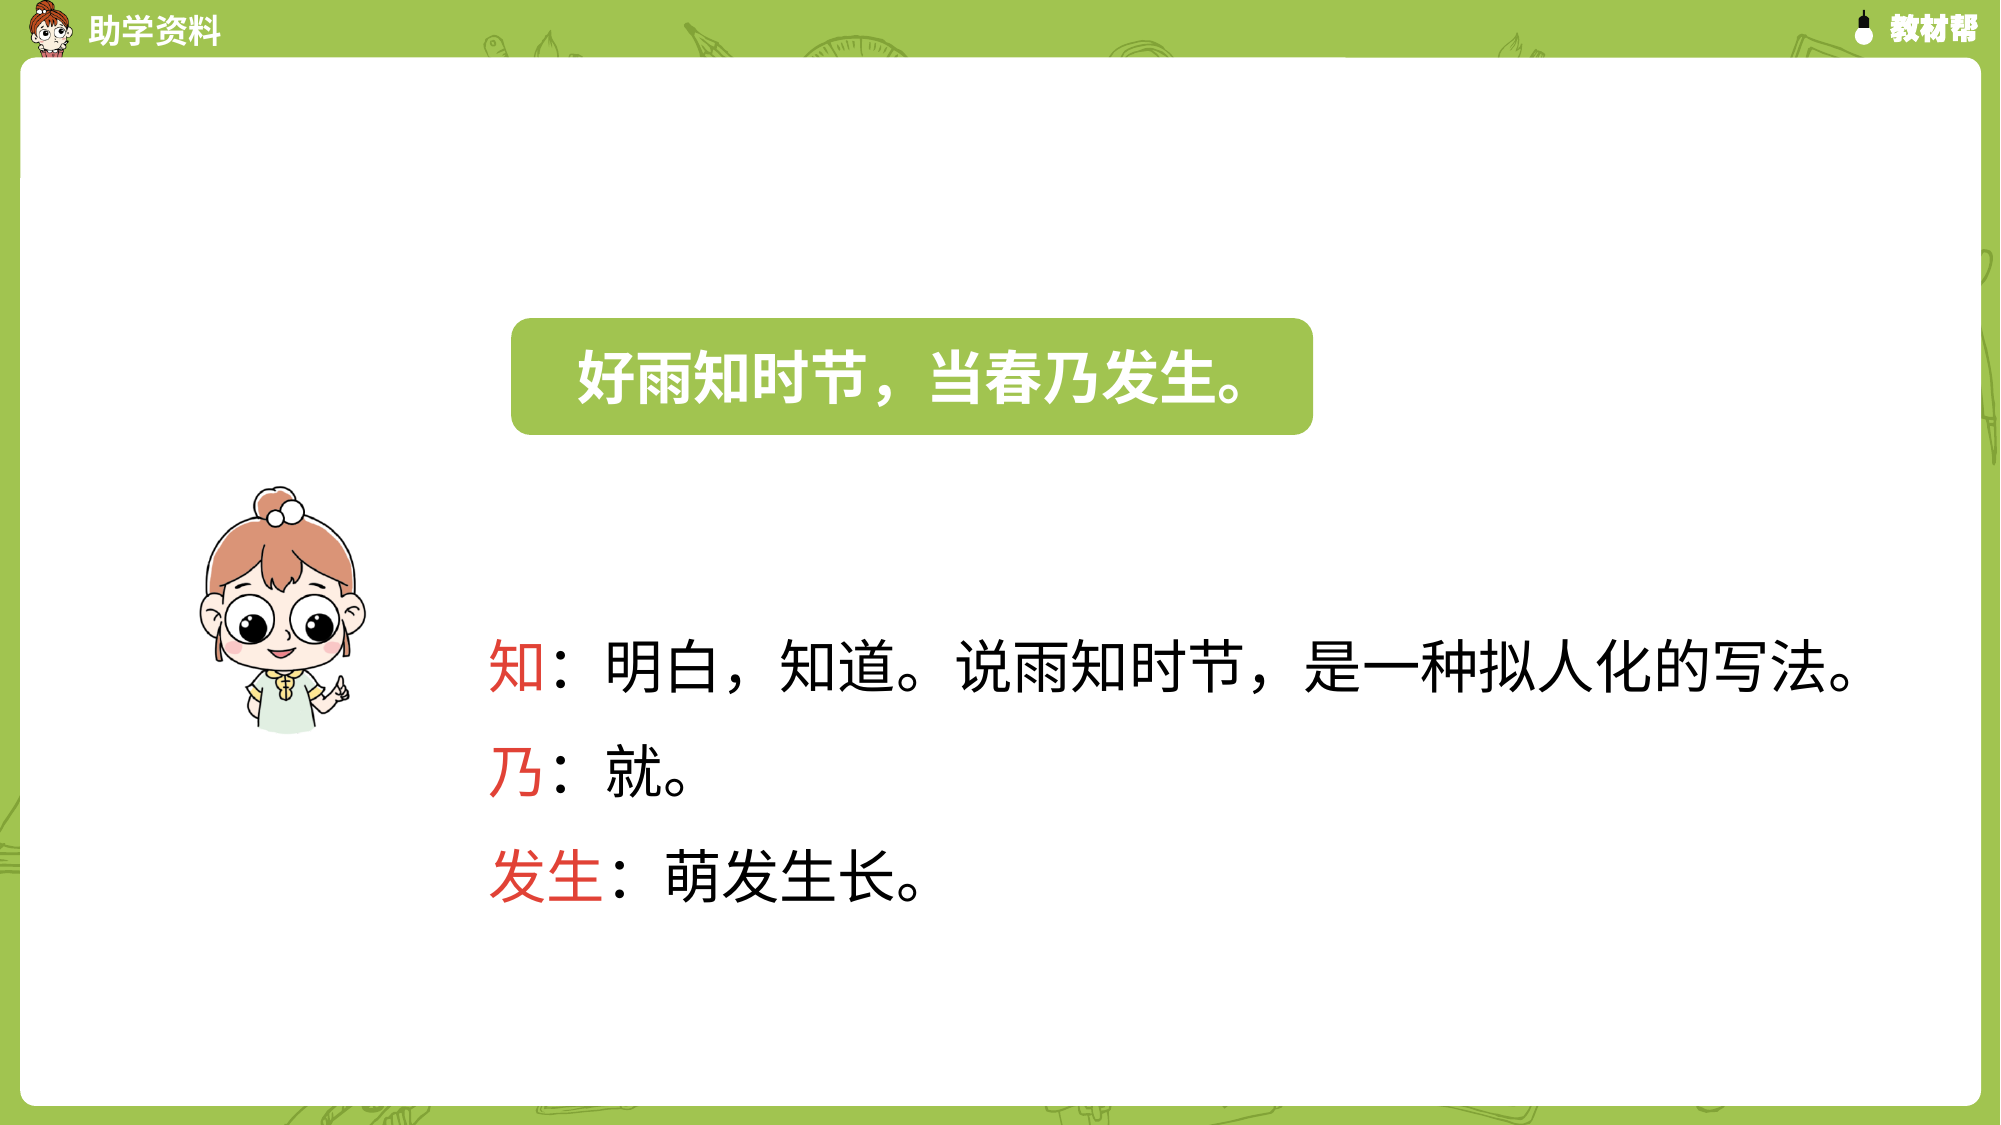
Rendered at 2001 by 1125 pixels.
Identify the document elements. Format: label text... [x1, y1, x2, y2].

picture [196, 480, 371, 736]
text_box [510, 317, 1314, 436]
text_box 知：明白，知道。说雨知时节，是一种拟人化的写法。 乃：就。 发生：萌发生长。 [473, 588, 1877, 918]
text_box 好雨知时节，当春乃发生。 [562, 333, 1334, 419]
picture [28, 0, 82, 59]
